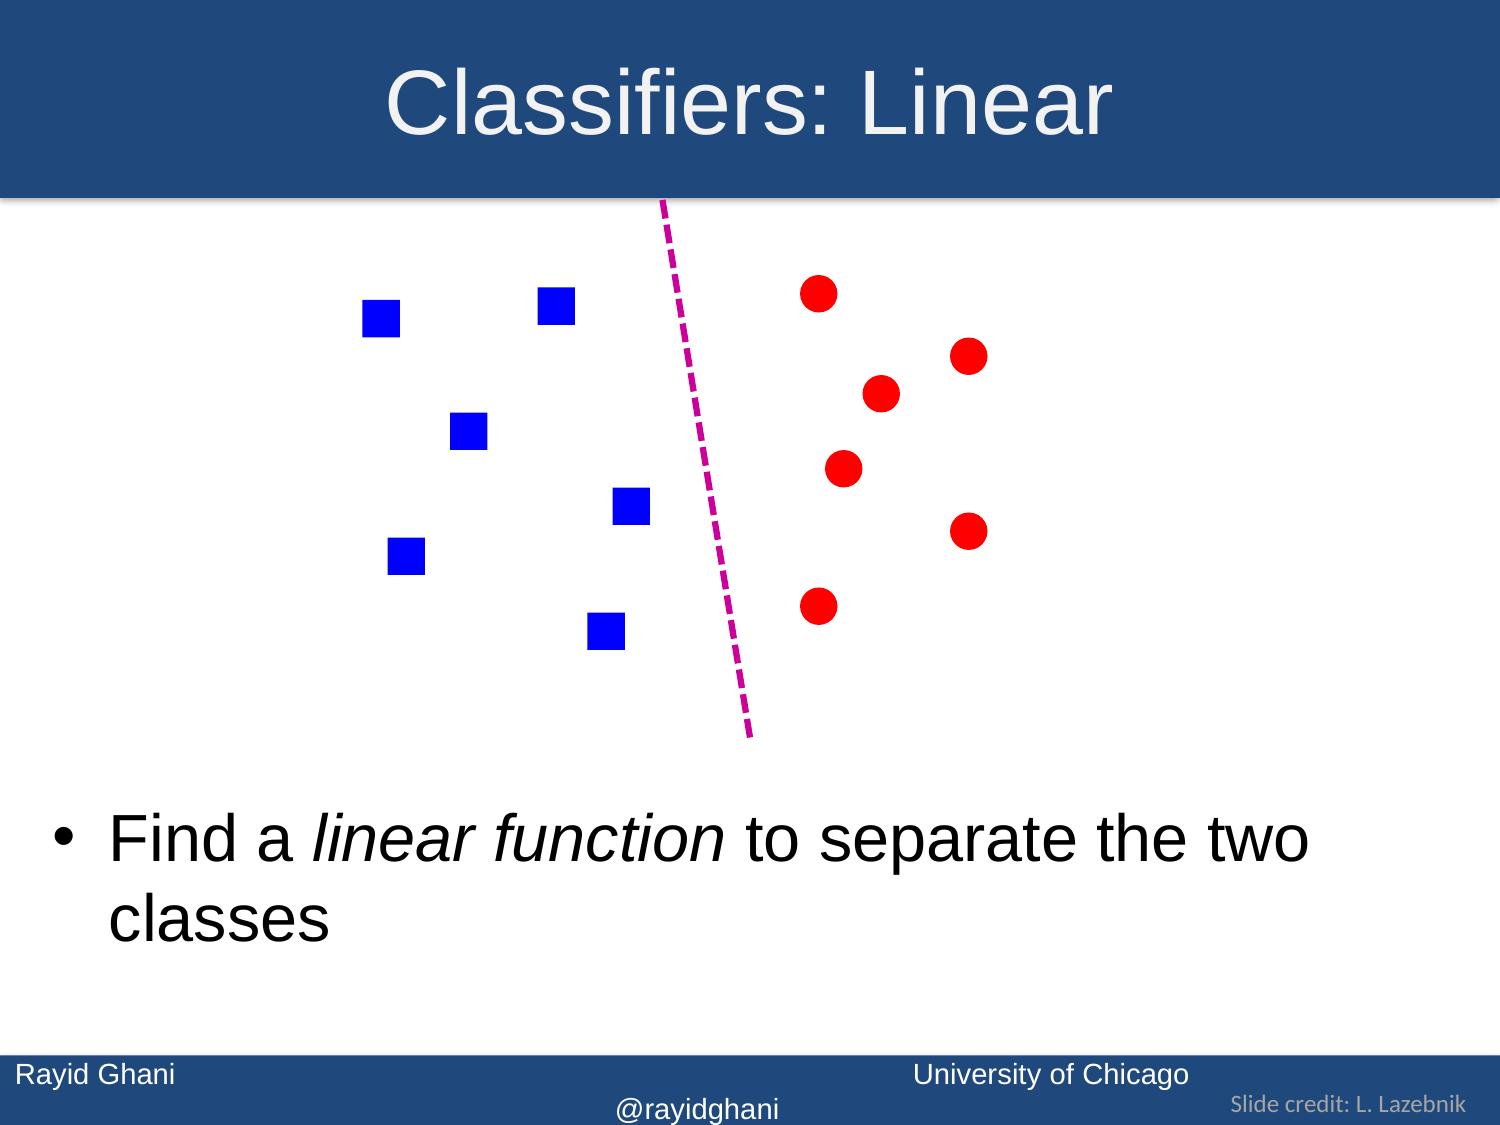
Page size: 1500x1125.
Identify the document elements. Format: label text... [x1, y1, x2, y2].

text_box [947, 513, 990, 553]
text_box [535, 285, 577, 327]
text_box [947, 335, 990, 378]
text_box [385, 535, 427, 577]
text_box [797, 585, 840, 628]
text_box [360, 298, 402, 340]
text_box [860, 372, 903, 415]
text_box [610, 522, 652, 527]
text_box [448, 410, 490, 423]
text_box [585, 610, 627, 652]
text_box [437, 424, 976, 513]
text_box [797, 272, 840, 315]
title Classifiers: Linear [0, 3, 1500, 192]
list Find a linear function to separate the two classes [37, 787, 1463, 1005]
text_box Slide credit: L. Lazebnik [1215, 1079, 1482, 1125]
